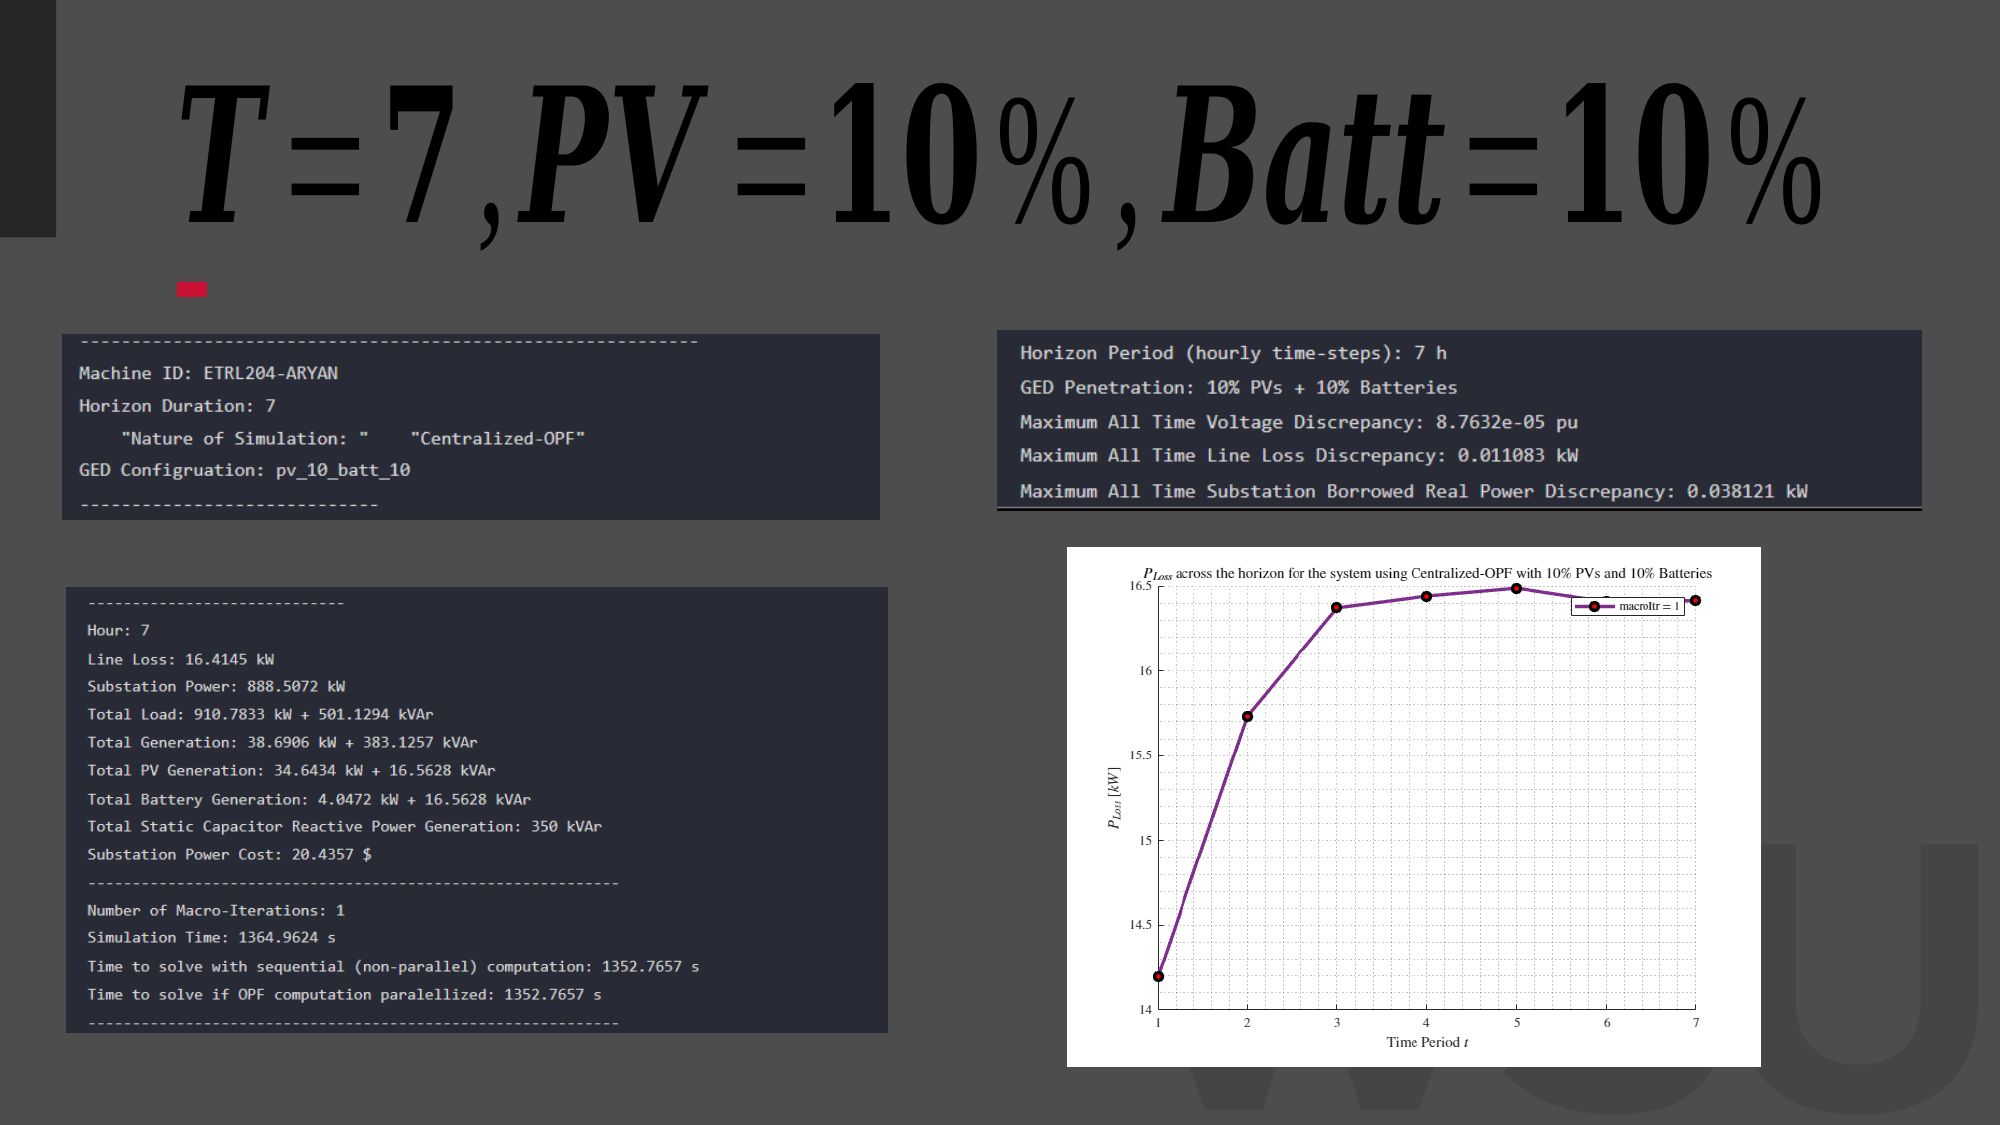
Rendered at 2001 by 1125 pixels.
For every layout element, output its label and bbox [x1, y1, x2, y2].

picture [1067, 547, 1979, 1115]
picture [66, 587, 888, 1033]
picture [62, 334, 880, 520]
picture [996, 330, 1922, 511]
